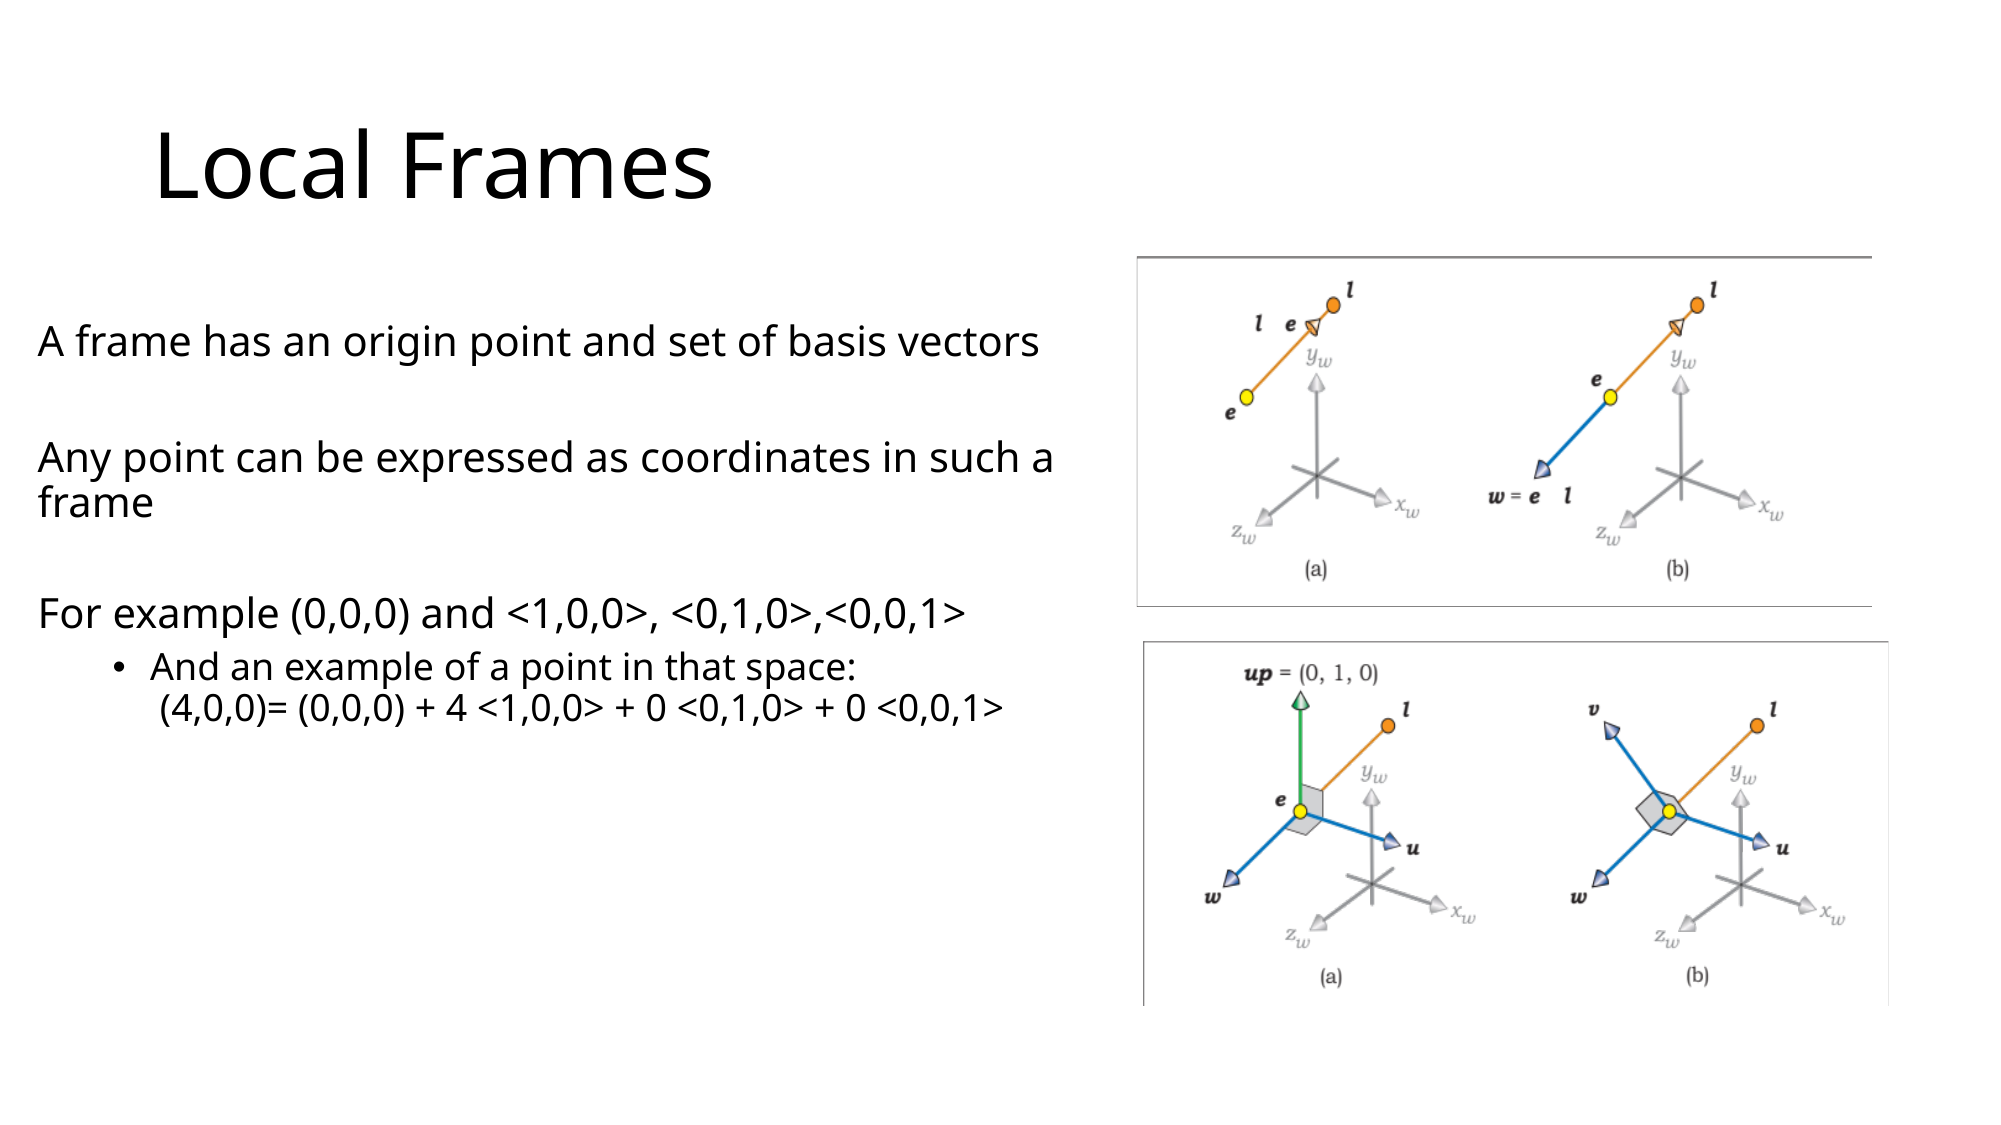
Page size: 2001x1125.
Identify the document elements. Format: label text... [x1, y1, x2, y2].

picture [1136, 256, 1872, 607]
list A frame has an origin point and set of basis vectors Any point can be expressed as coordinates in such a frame For example (0,0,0) and <1,0,0>, <0,1,0>,<0,0,1> And an example of a point in that space: (4,0,0)= (0,0,0) + 4 <1,0,0> + 0 <0,1,0> + 0 <0,0,1> [22, 313, 1097, 1028]
picture [1143, 640, 1889, 1006]
title Local Frames [137, 59, 1863, 278]
